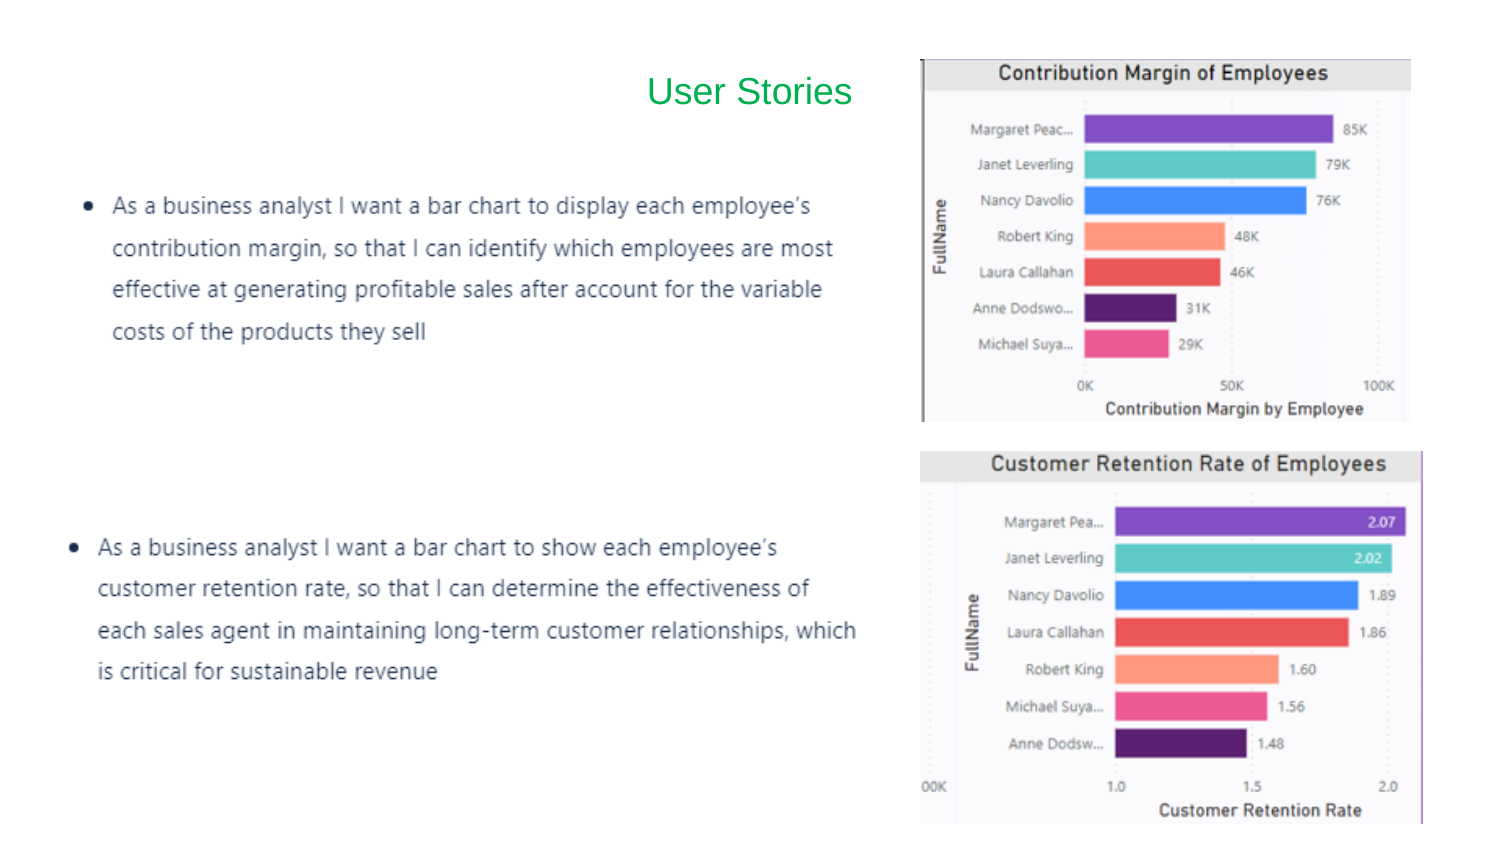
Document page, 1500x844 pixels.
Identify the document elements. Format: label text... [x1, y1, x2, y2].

picture [920, 451, 1424, 824]
text_box User Stories [632, 59, 868, 120]
picture [76, 192, 834, 351]
picture [59, 529, 881, 690]
picture [920, 59, 1412, 422]
